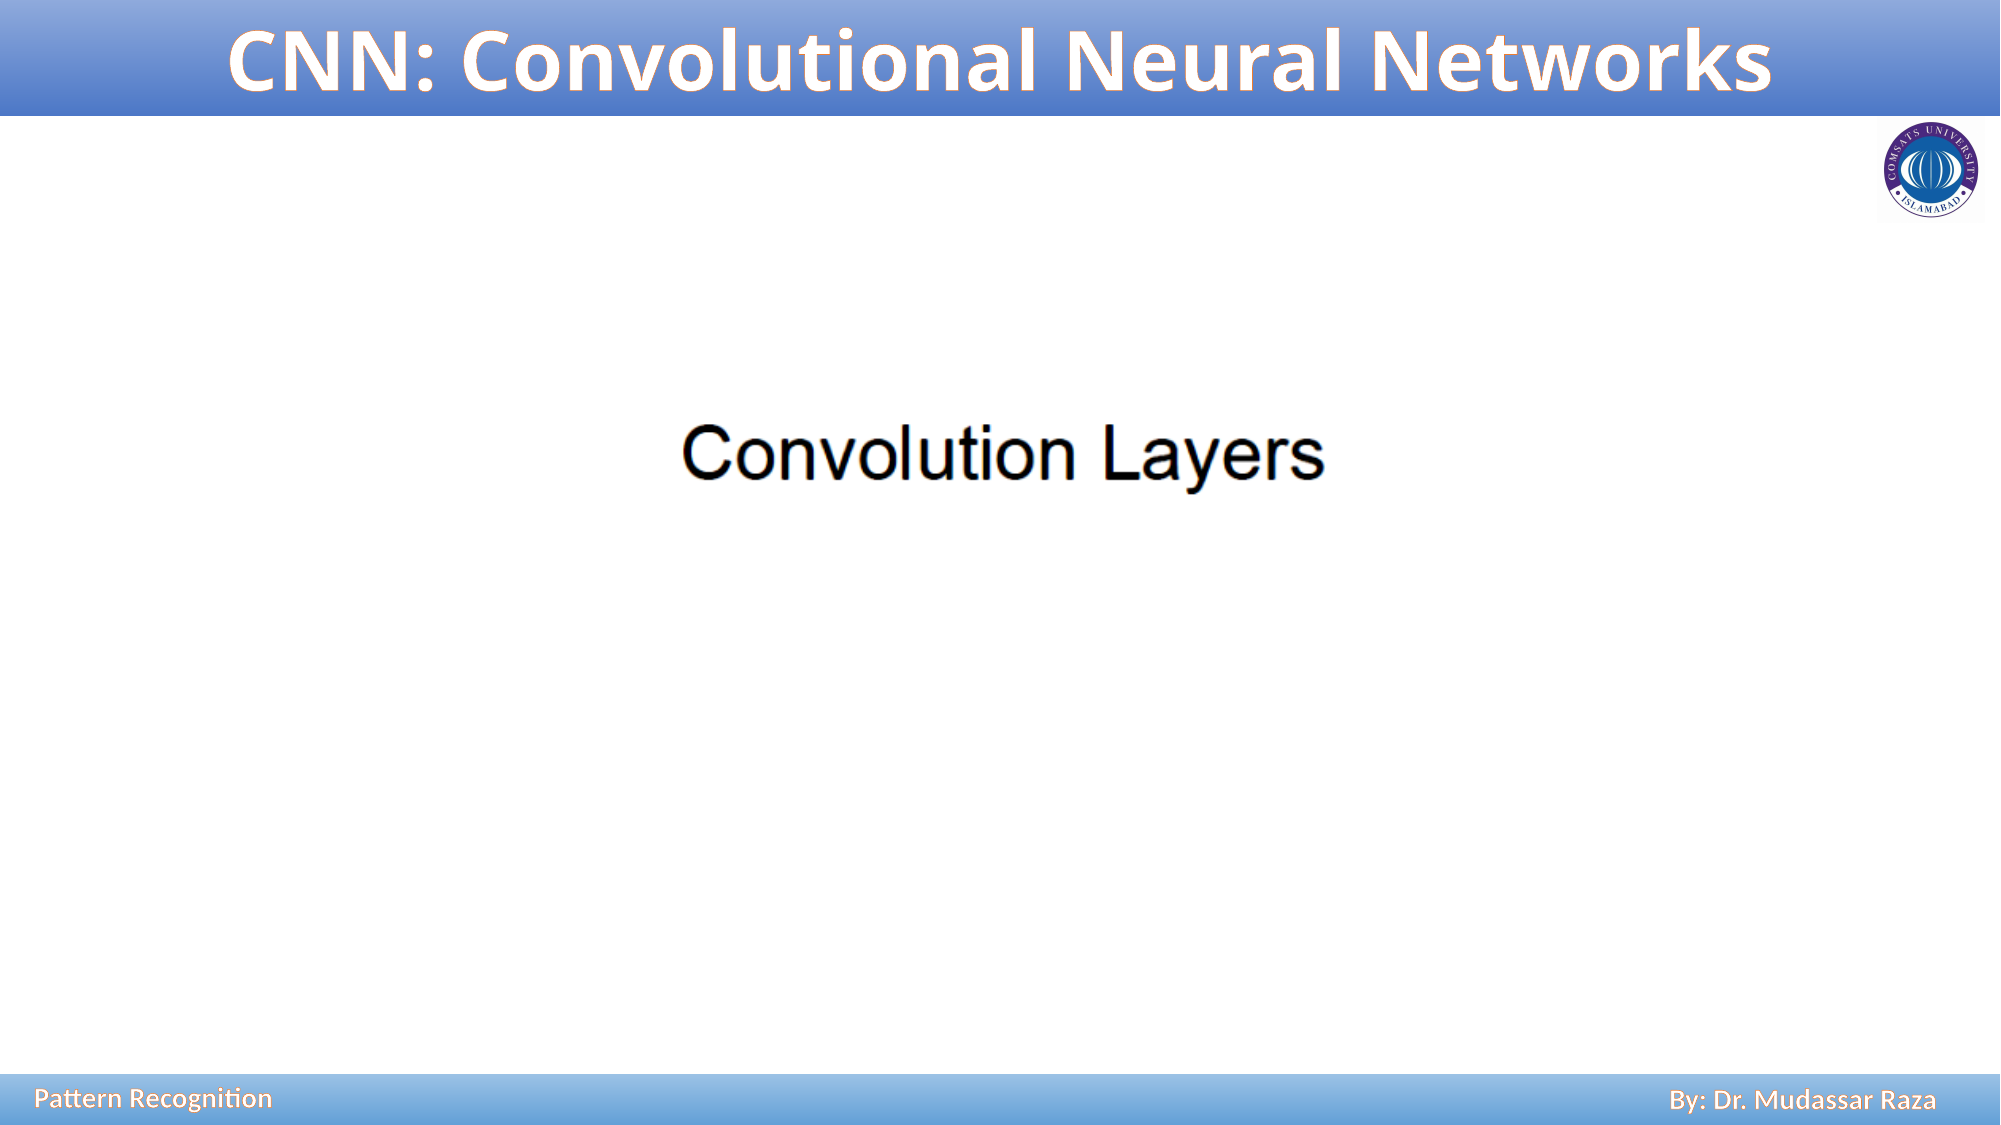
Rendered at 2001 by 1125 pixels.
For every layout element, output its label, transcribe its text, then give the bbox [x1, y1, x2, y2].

picture [1877, 116, 1985, 223]
picture [249, 142, 1750, 982]
text_box CNN: Convolutional Neural Networks [0, 0, 2000, 115]
